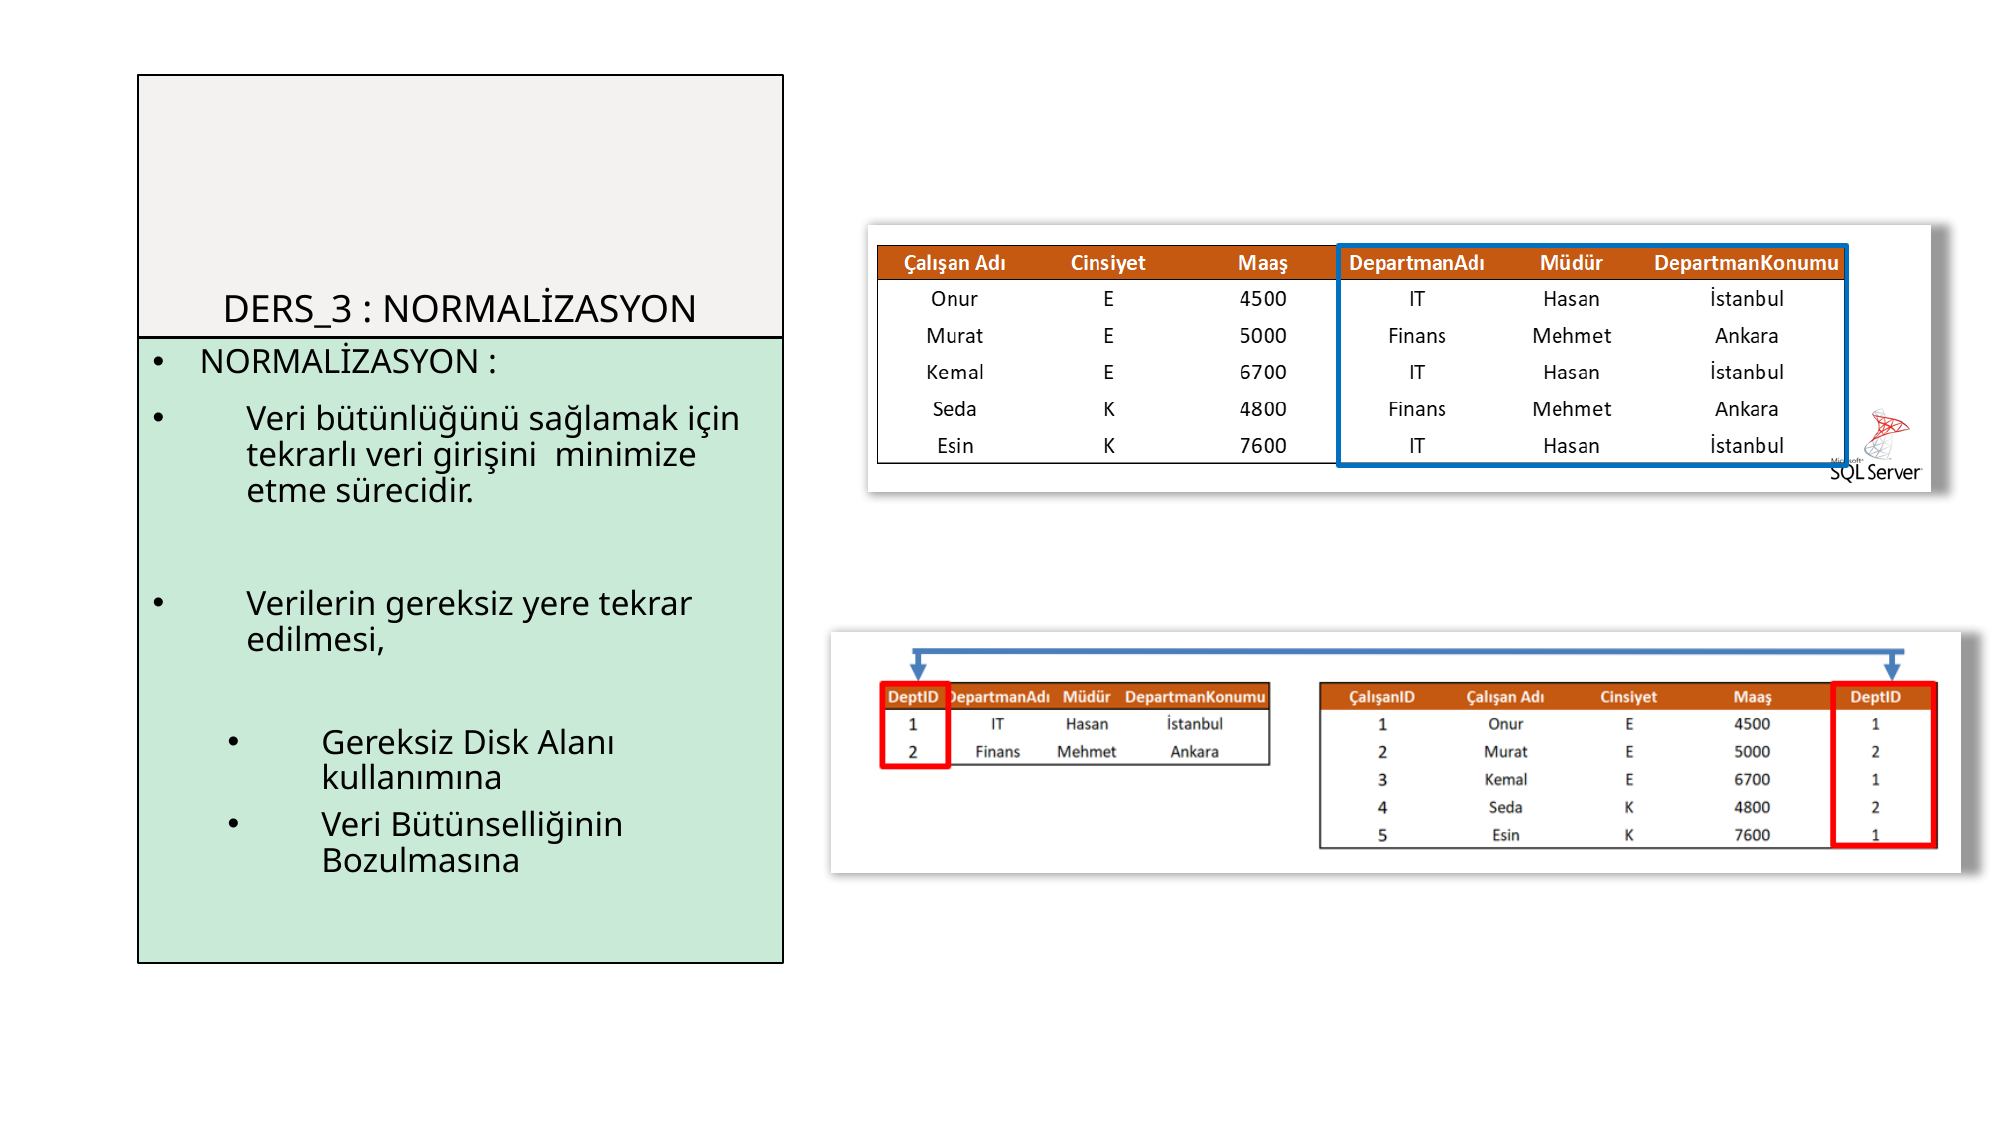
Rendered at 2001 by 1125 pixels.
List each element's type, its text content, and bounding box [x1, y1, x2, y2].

list NORMALİZASYON : Veri bütünlüğünü sağlamak için tekrarlı veri girişini minimize etme sürecidir. Verilerin gereksiz yere tekrar edilmesi, Gereksiz Disk Alanı kullanımına Veri Bütünselliğinin Bozulmasına [137, 337, 783, 963]
title DERS_3 : NORMALİZASYON [137, 75, 783, 337]
picture [868, 224, 1932, 493]
picture [831, 632, 1962, 873]
